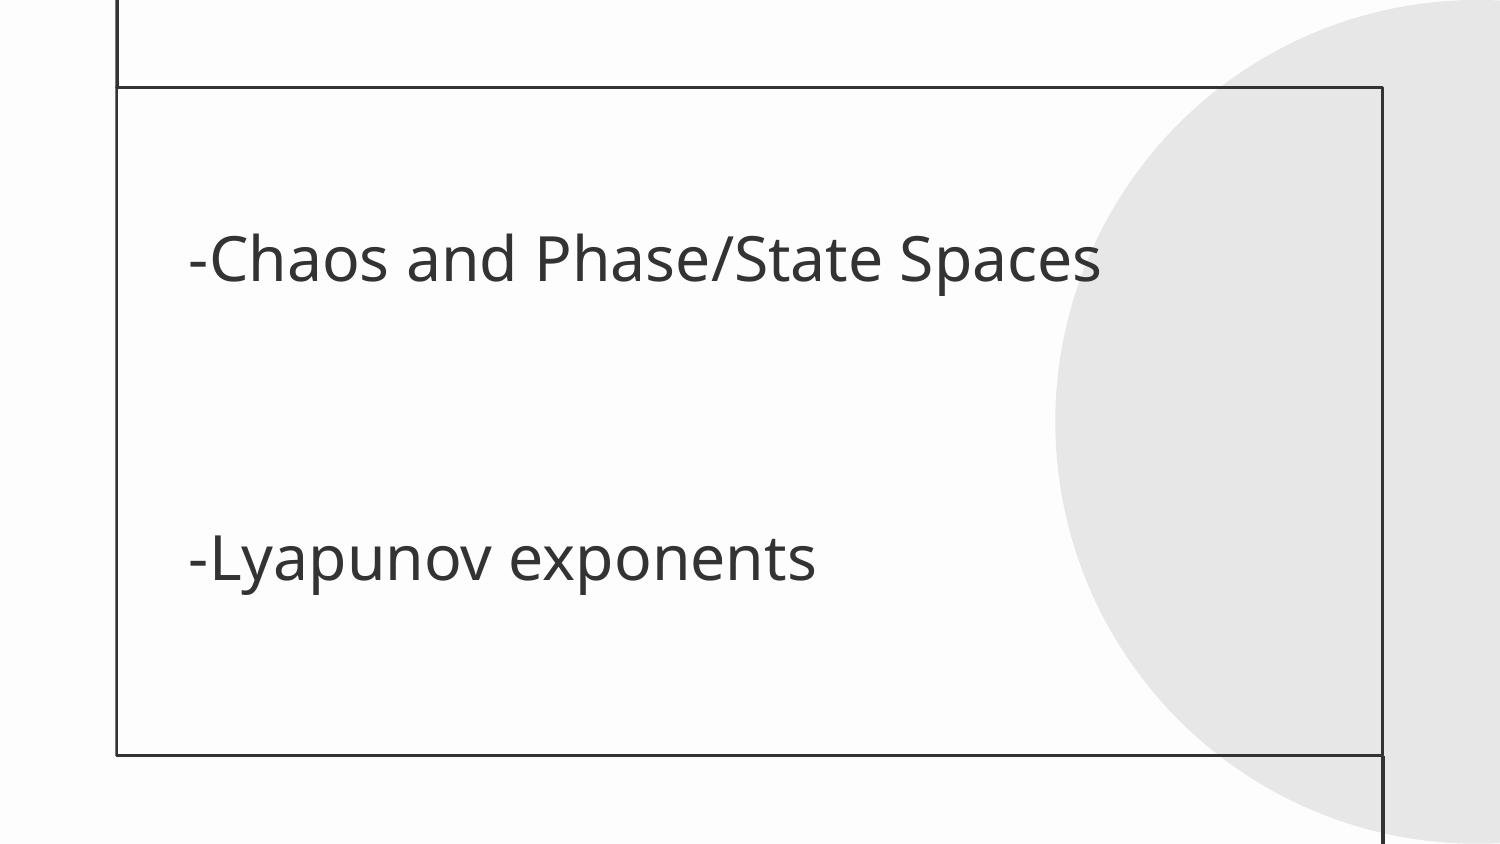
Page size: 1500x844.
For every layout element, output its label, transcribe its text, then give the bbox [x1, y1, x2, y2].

title -Chaos and Phase/State Spaces -Lyapunov exponents [173, 0, 1358, 684]
